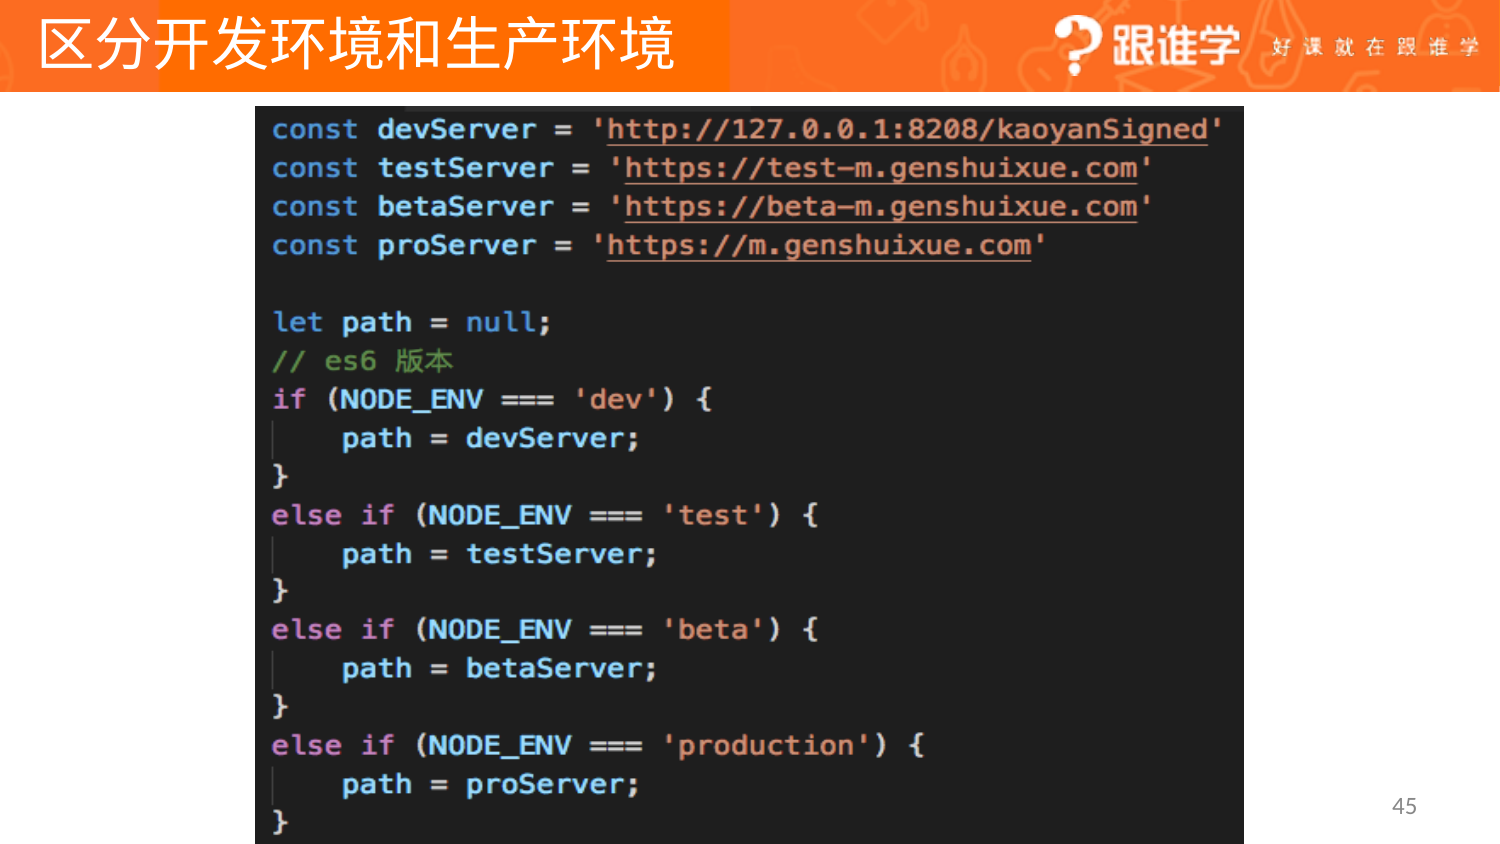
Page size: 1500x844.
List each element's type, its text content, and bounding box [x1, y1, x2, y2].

picture [0, 0, 1500, 844]
slide_number 45 [1248, 781, 1426, 828]
text_box 区分开发环境和生产环境 [28, 100, 717, 155]
